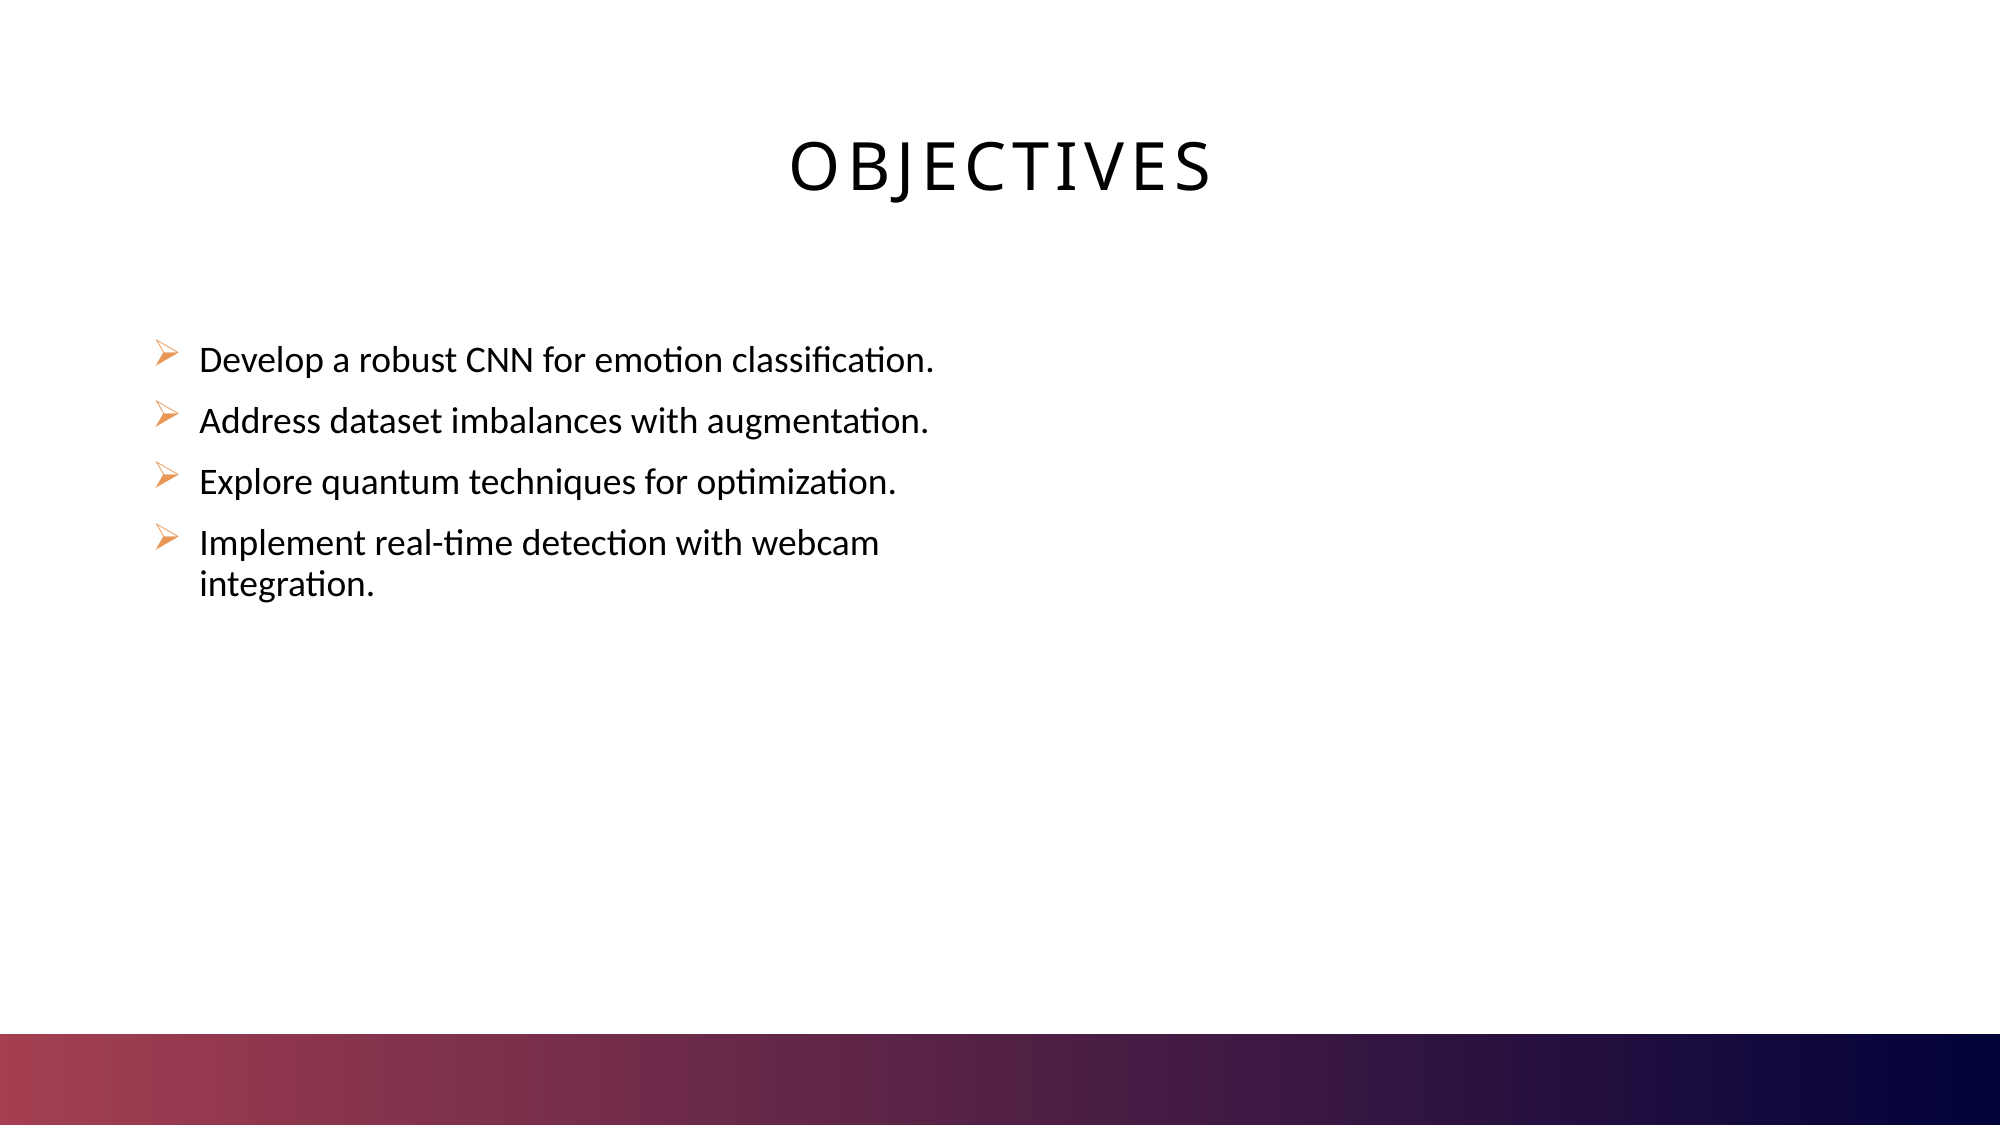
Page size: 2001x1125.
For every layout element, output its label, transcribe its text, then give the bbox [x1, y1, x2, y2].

title Objectives [137, 60, 1863, 278]
list Develop a robust CNN for emotion classification. Address dataset imbalances with augmentation. Explore quantum techniques for optimization. Implement real-time detection with webcam integration. [137, 332, 993, 1011]
